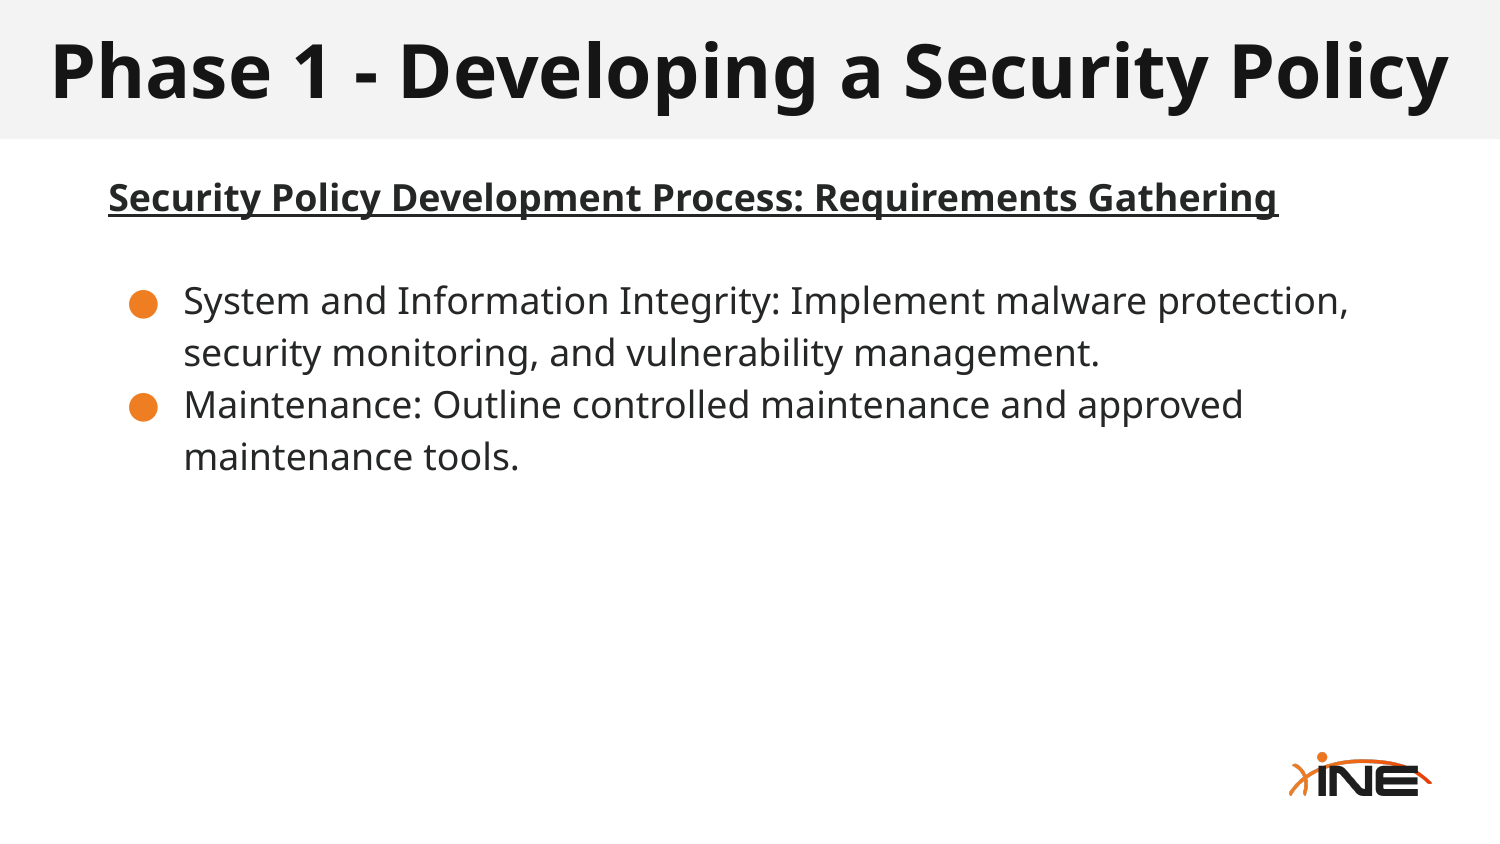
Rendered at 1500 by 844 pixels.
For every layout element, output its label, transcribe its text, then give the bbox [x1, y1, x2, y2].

list Security Policy Development Process: Requirements Gathering System and Information Integrity: Implement malware protection, security monitoring, and vulnerability management. Maintenance: Outline controlled maintenance and approved maintenance tools. [93, 152, 1467, 754]
title Phase 1 - Developing a Security Policy [0, 0, 1500, 140]
picture [1289, 754, 1432, 796]
